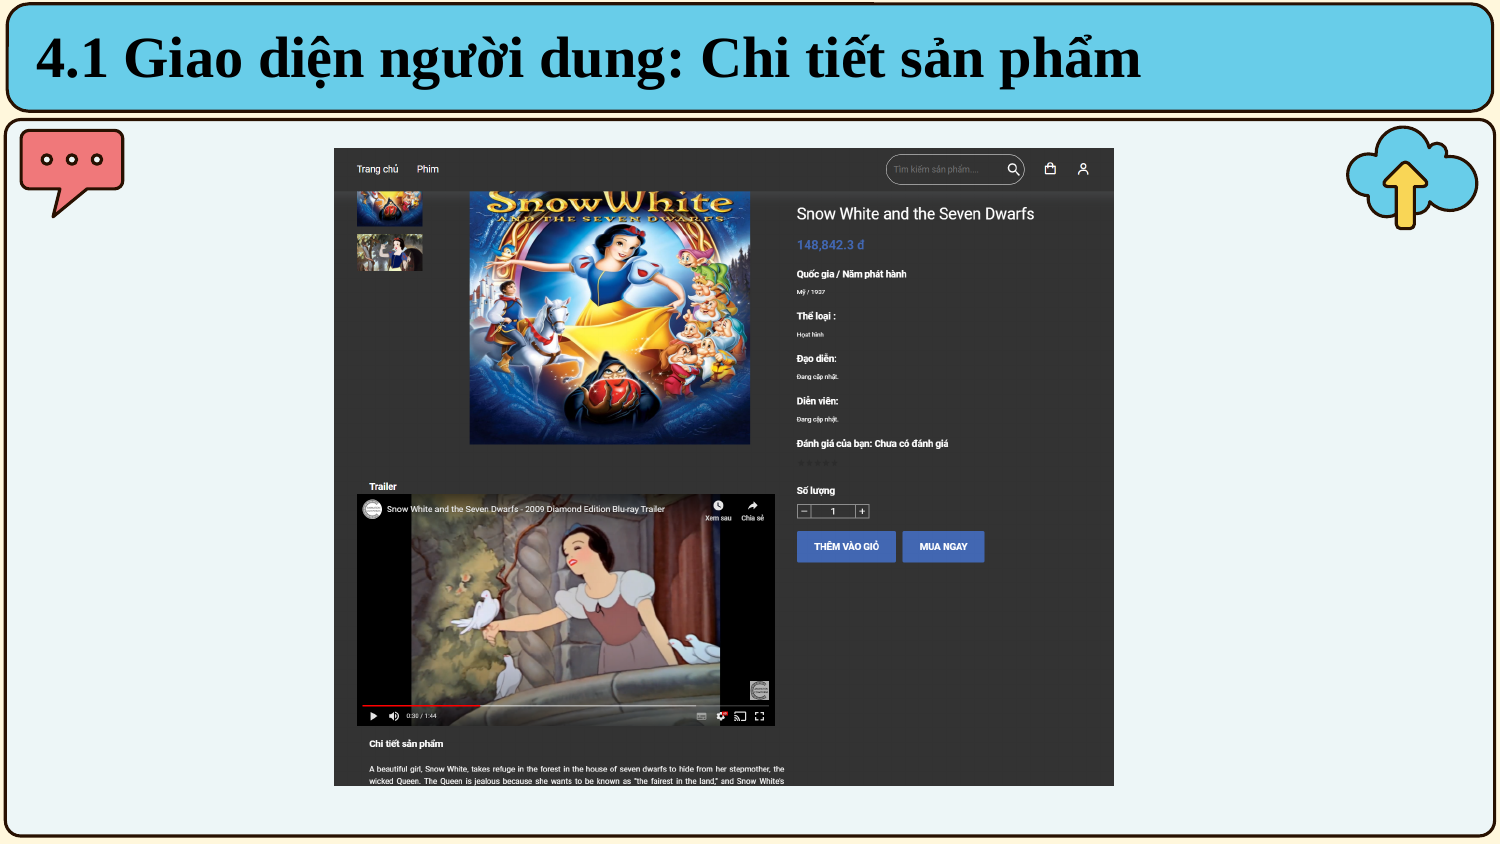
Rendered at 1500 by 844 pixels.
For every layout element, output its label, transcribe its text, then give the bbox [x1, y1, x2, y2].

title 4.1 Giao diện người dung: Chi tiết sản phẩm [21, 3, 1448, 101]
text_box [20, 130, 123, 218]
picture [333, 148, 1114, 786]
text_box [7, 3, 1493, 112]
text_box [1347, 126, 1483, 229]
